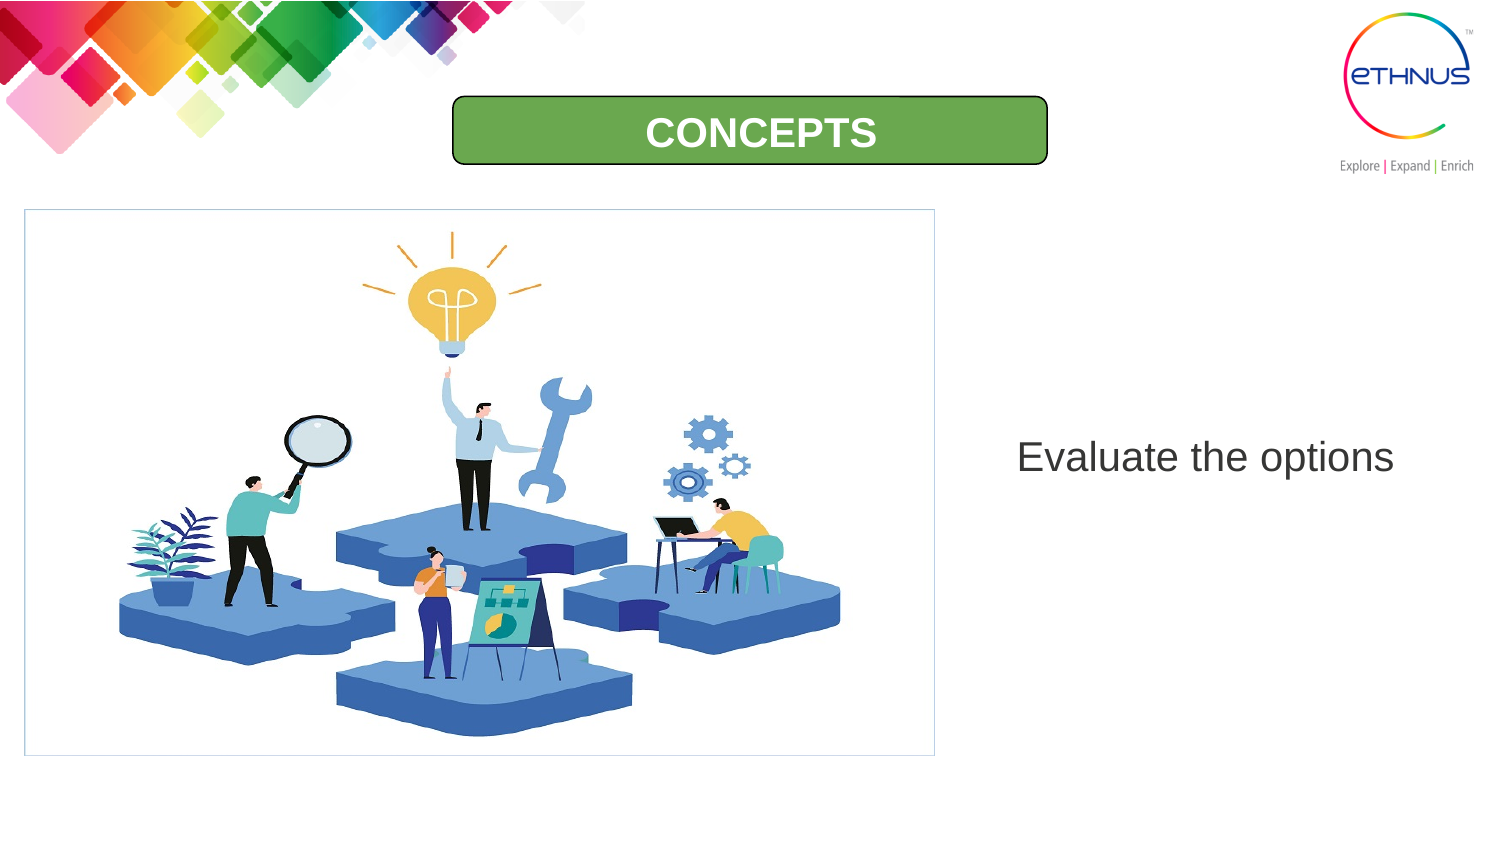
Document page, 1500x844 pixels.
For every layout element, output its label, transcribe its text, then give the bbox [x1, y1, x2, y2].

picture [0, 1, 585, 154]
picture [24, 209, 935, 756]
picture [1327, 0, 1500, 182]
text_box CONCEPTS [459, 96, 1048, 165]
text_box Evaluate the options [959, 404, 1452, 495]
